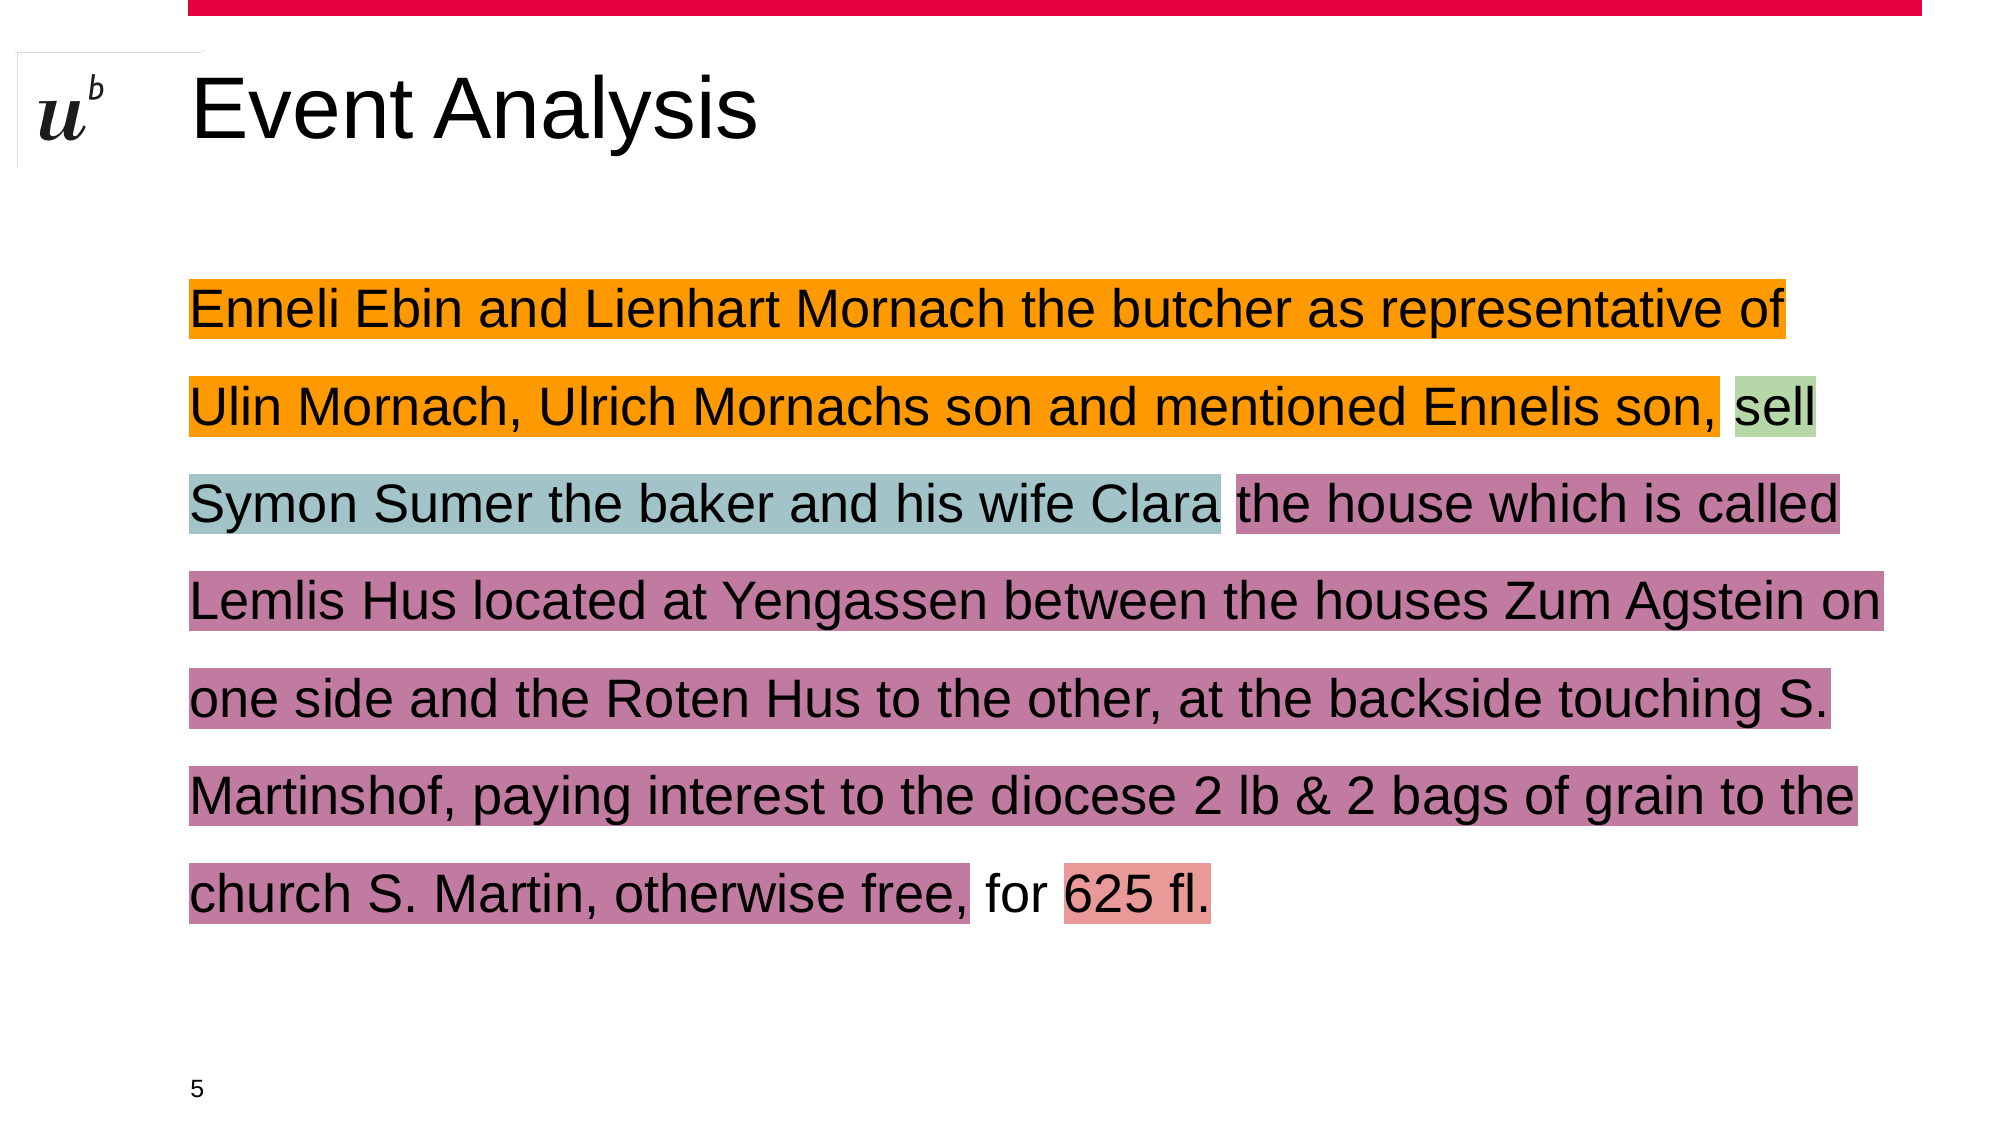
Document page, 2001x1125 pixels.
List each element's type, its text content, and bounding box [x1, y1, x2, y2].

picture [15, 50, 175, 169]
title Event Analysis [175, 47, 1901, 171]
list Enneli Ebin and Lienhart Mornach the butcher as representative of Ulin Mornach, Ulrich Mornachs son and mentioned Ennelis son, sell Symon Sumer the baker and his wife Clara the house which is called Lemlis Hus located at Yengassen between the houses Zum Agstein on one side and the Roten Hus to the other, at the backside touching S. Martinshof, paying interest to the diocese 2 lb & 2 bags of grain to the church S. Martin, otherwise free, for 625 fl. [174, 233, 1900, 948]
slide_number ‹#› [149, 1057, 211, 1117]
